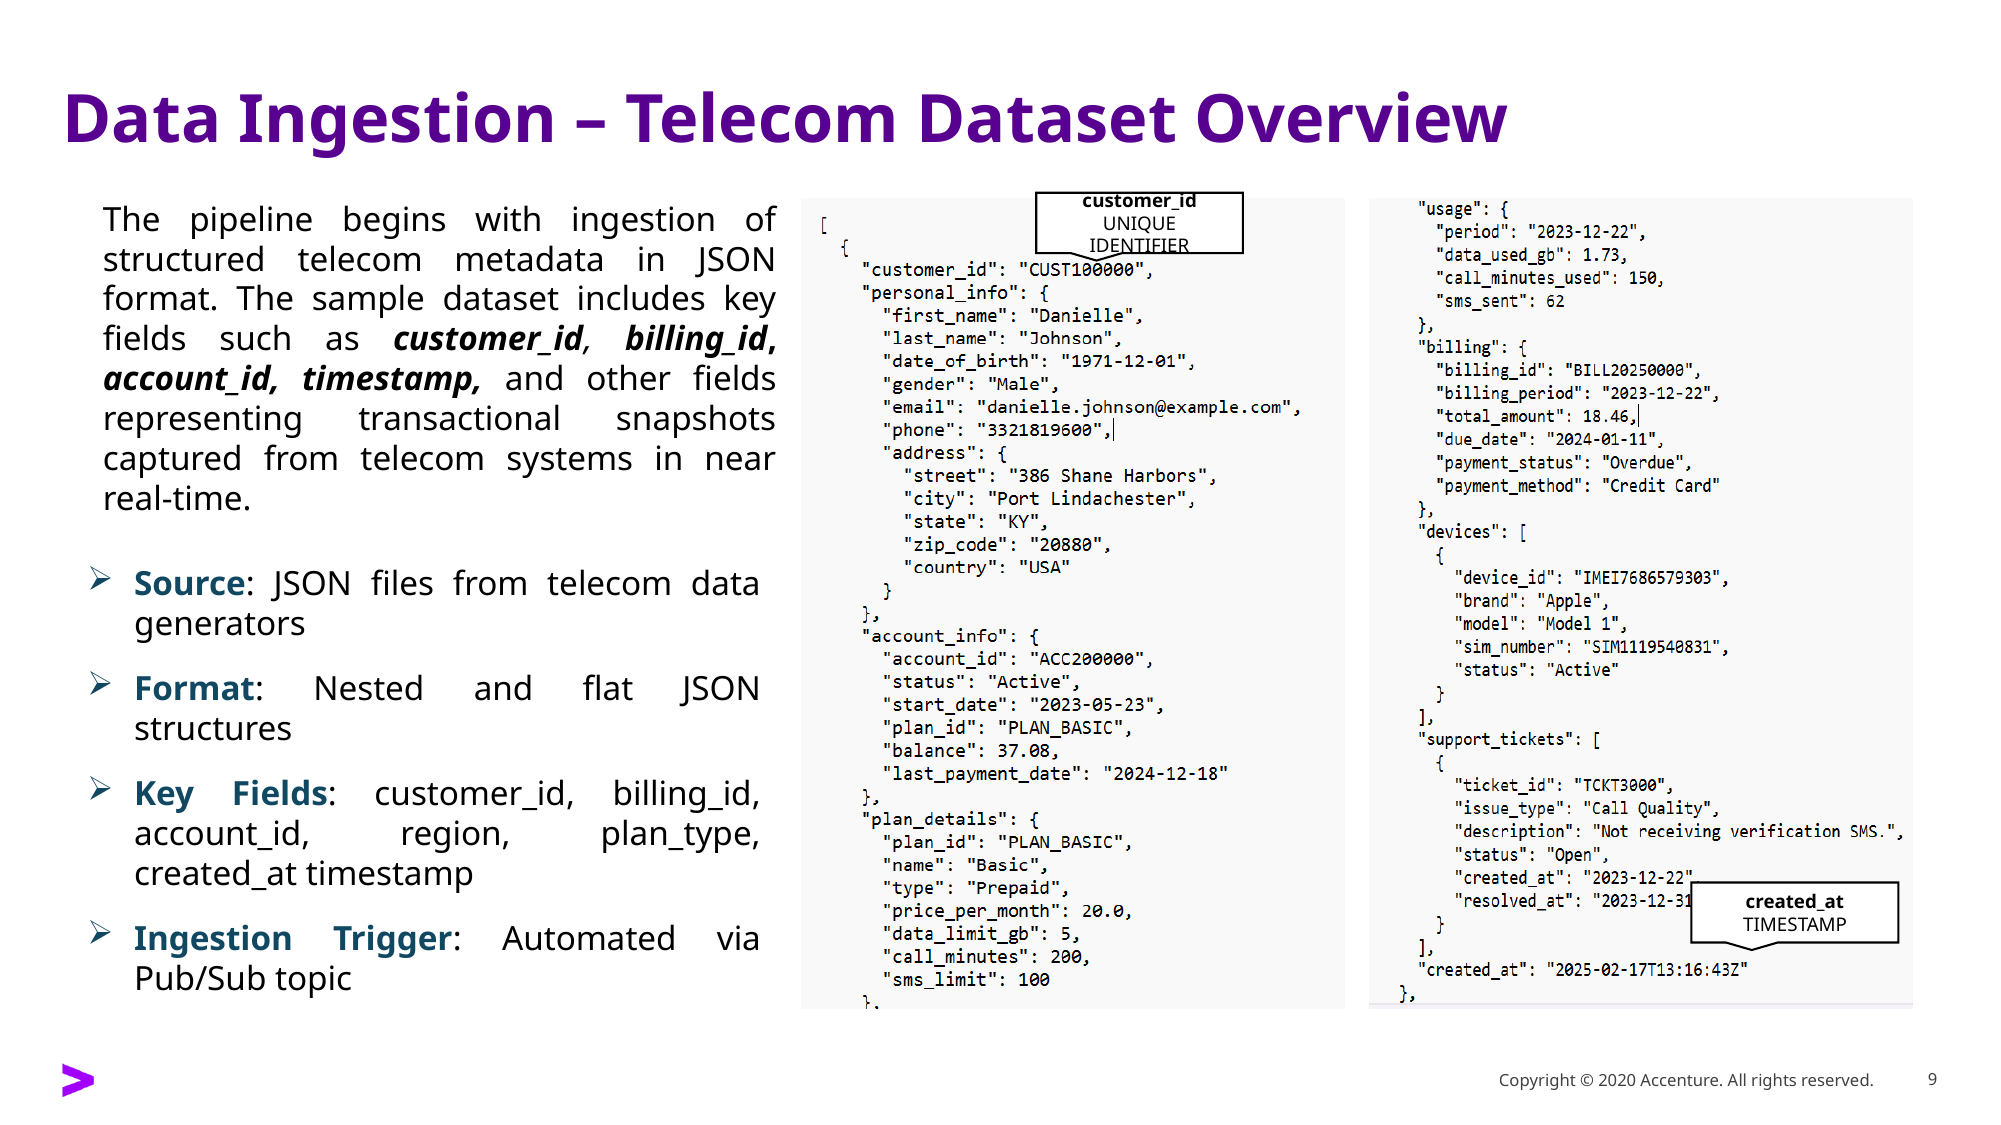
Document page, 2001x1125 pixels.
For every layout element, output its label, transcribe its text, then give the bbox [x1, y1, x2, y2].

picture [1369, 198, 1913, 1009]
text_box customer_id UNIQUE IDENTIFIER [1035, 191, 1244, 198]
text_box The pipeline begins with ingestion of structured telecom metadata in JSON format. The sample dataset includes key fields such as customer_id, billing_id, account_id, timestamp, and other fields representing transactional snapshots captured from telecom systems in near real-time. [102, 197, 778, 534]
title Data Ingestion – Telecom Dataset Overview [62, 42, 1938, 205]
text_box Source: JSON files from telecom data generators Format: Nested and flat JSON structures Key Fields: customer_id, billing_id, account_id, region, plan_type, created_at timestamp Ingestion Trigger: Automated via Pub/Sub topic [87, 562, 762, 1011]
picture [801, 198, 1345, 1009]
picture [62, 1063, 94, 1097]
